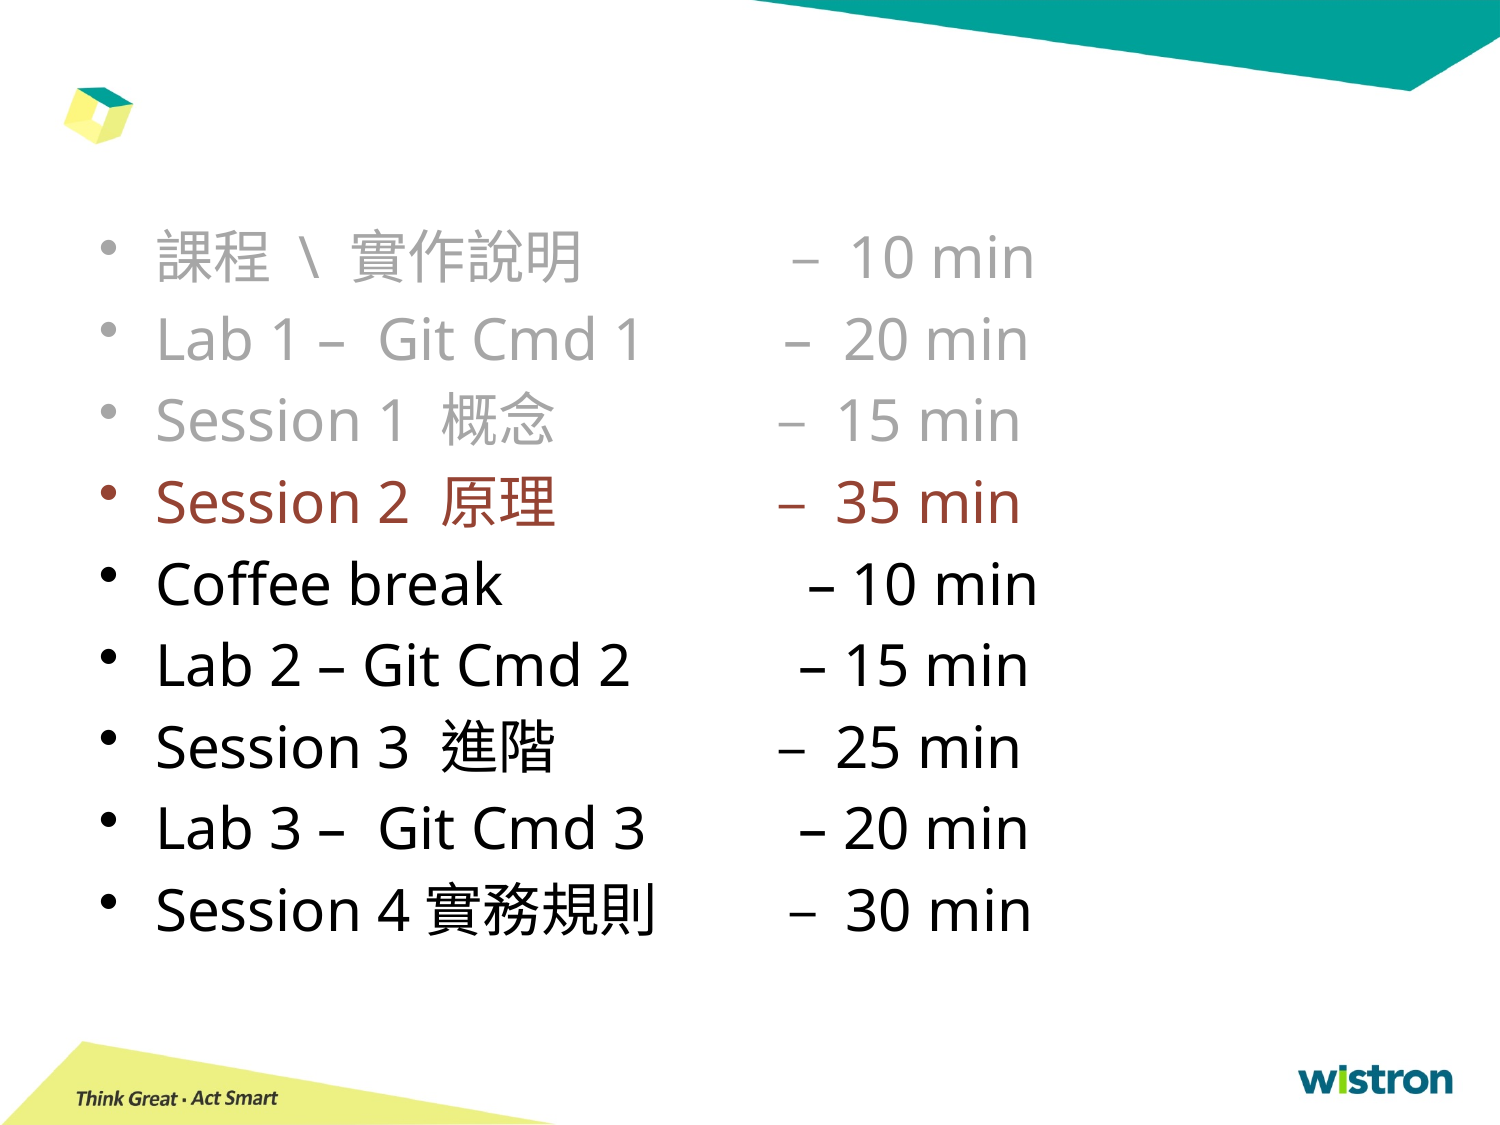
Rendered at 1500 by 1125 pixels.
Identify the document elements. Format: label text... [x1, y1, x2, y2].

picture [0, 0, 1500, 1125]
text_box 課程 \ 實作說明 – 10 min Lab 1 – Git Cmd 1 – 20 min Session 1 概念 – 15 min Session 2 原理 – 35 min Coffee break – 10 min Lab 2 – Git Cmd 2 – 15 min Session 3 進階 – 25 min Lab 3 – Git Cmd 3 – 20 min Session 4實務規則 – 30 min [83, 212, 1416, 1009]
